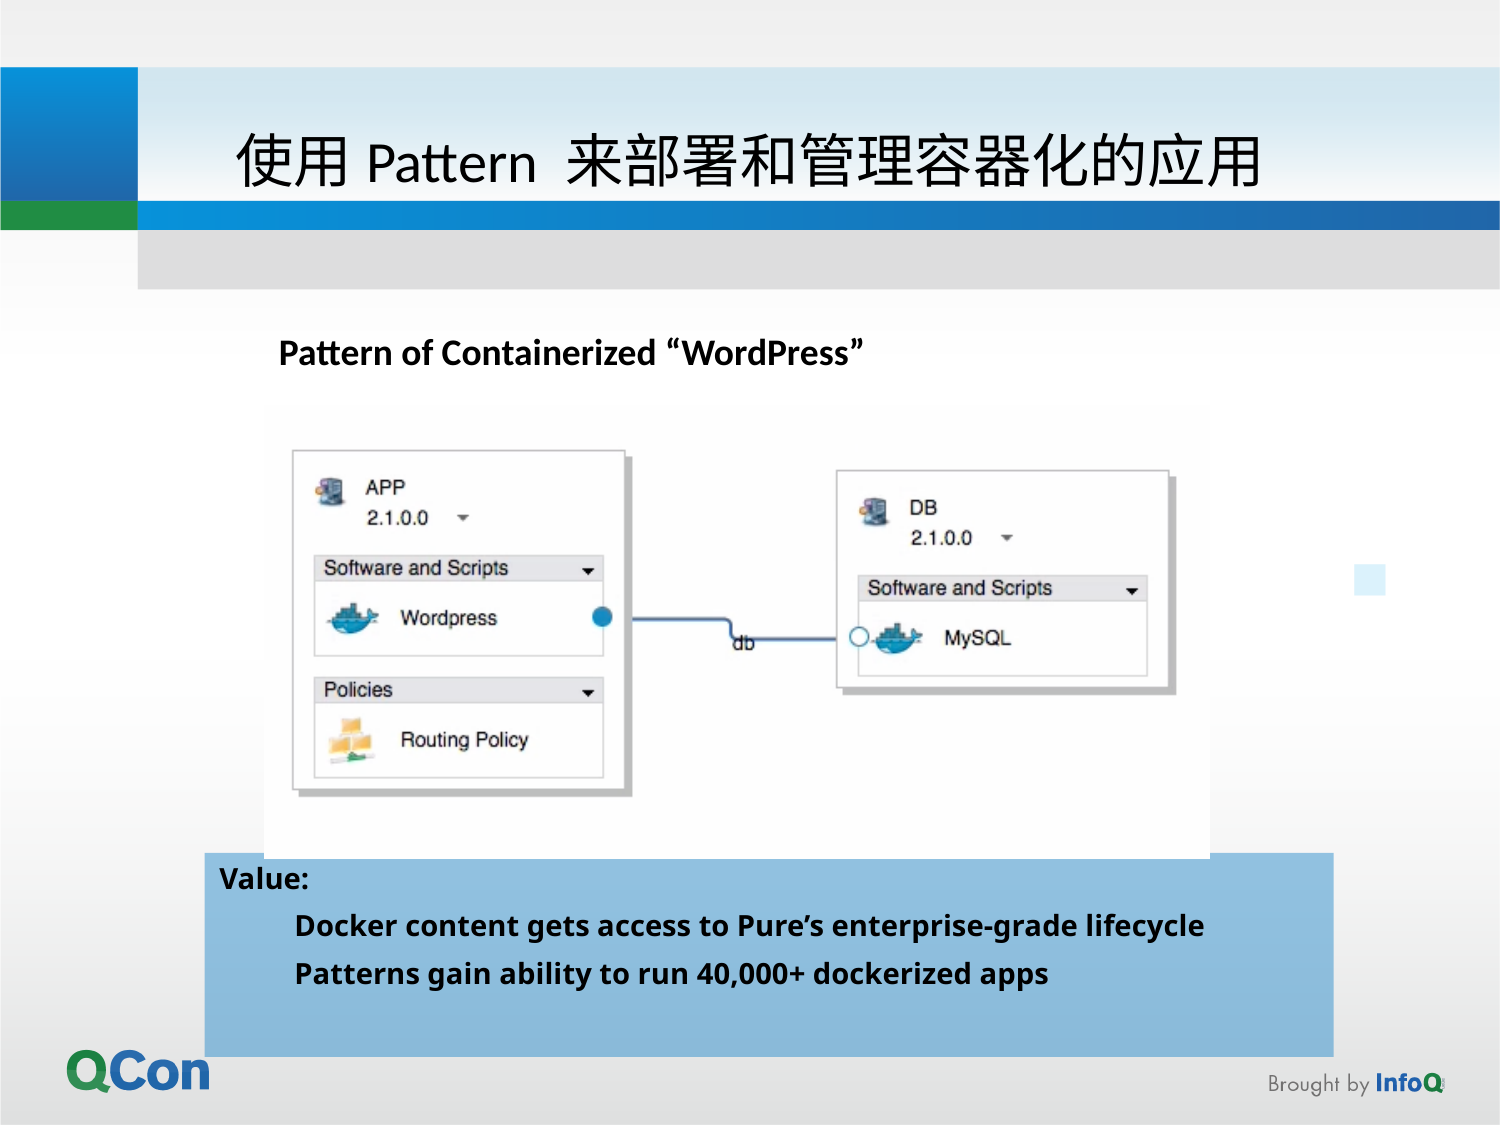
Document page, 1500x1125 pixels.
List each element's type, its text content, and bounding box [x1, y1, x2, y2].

text_box Pattern of Containerized “WordPress” [264, 320, 1210, 381]
picture [0, 0, 1500, 1125]
text_box Value: Docker content gets access to Pure’s enterprise-grade lifecycle Patterns gain ability to run 40,000+ dockerized apps [204, 852, 1334, 1057]
picture [263, 405, 1210, 859]
text_box [41, 121, 1443, 859]
title 使用Pattern 来部署和管理容器化的应用 [75, 65, 1425, 253]
